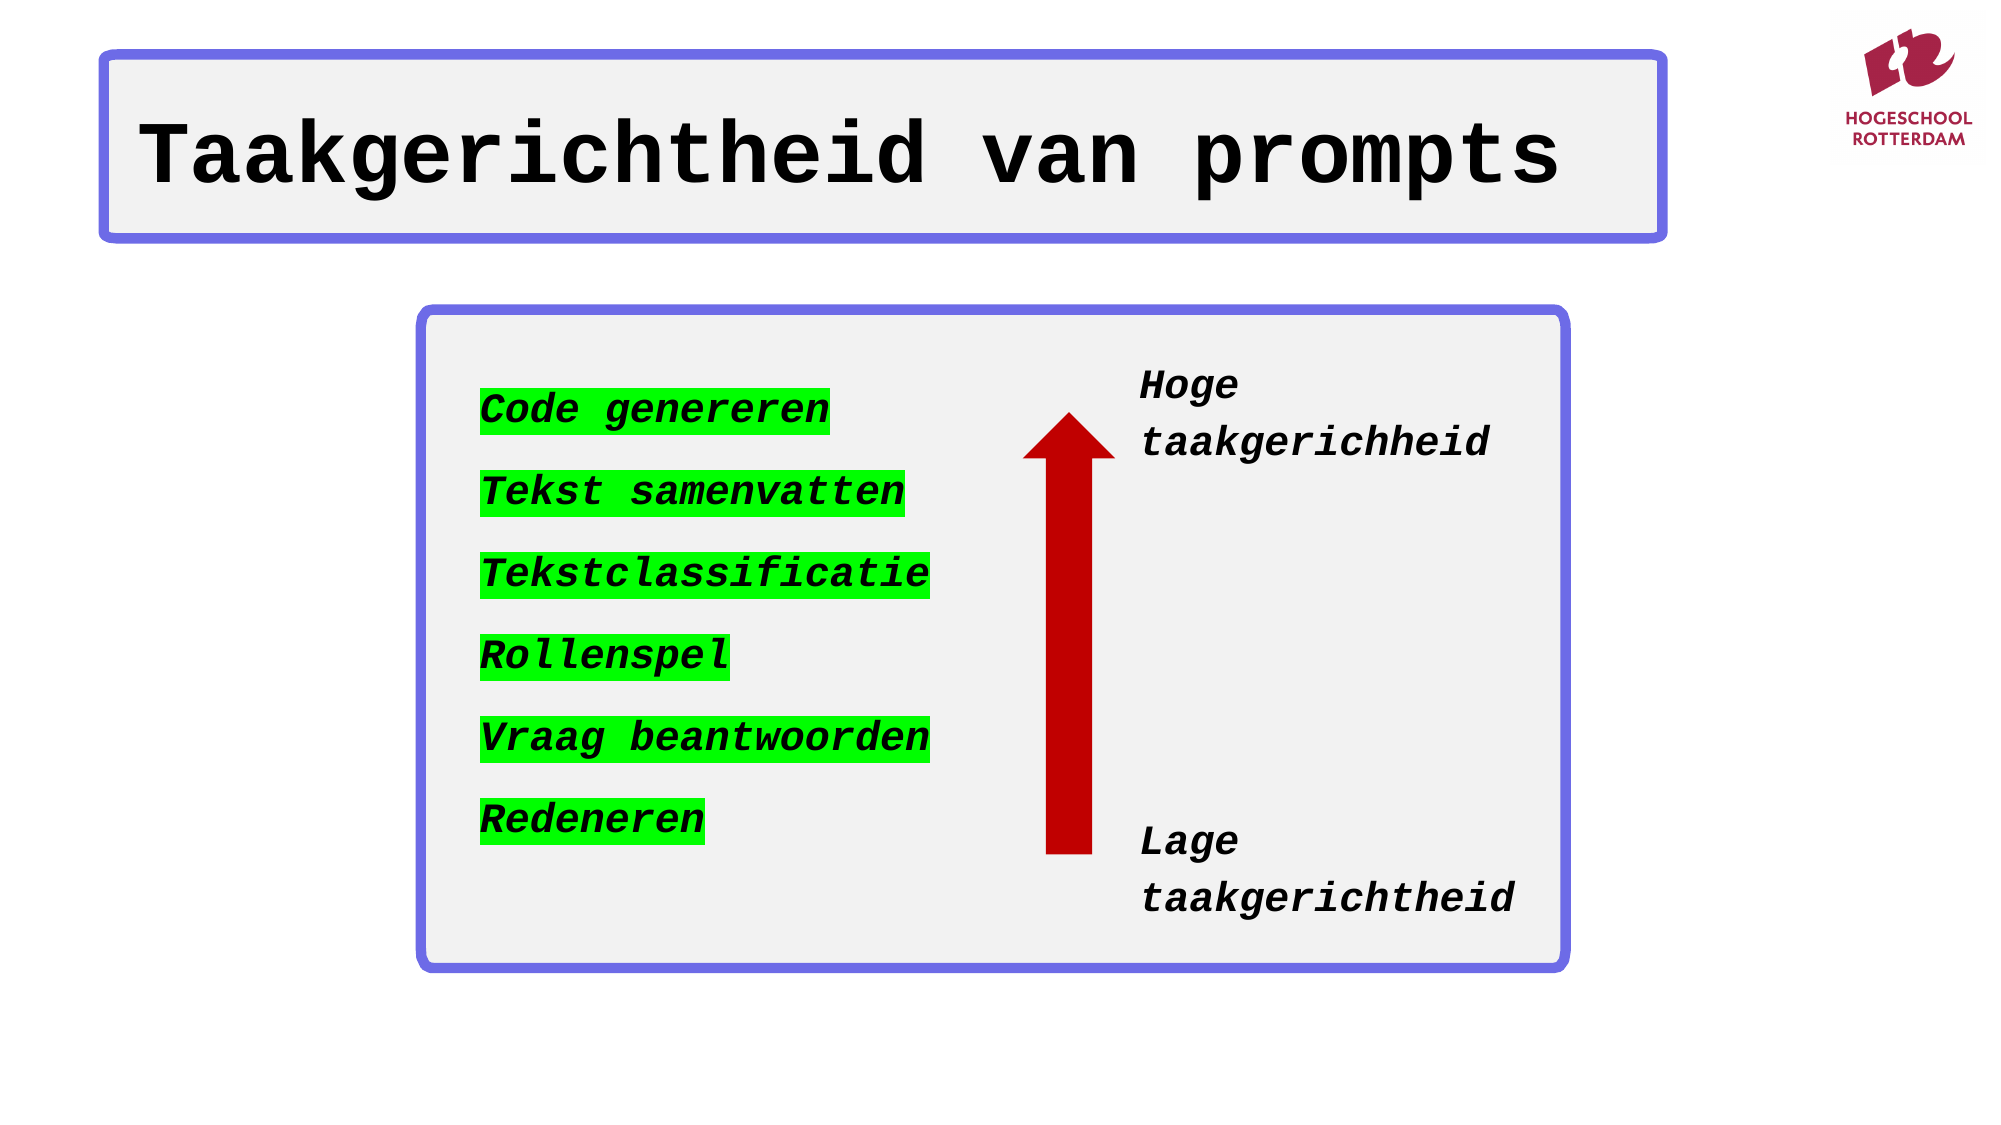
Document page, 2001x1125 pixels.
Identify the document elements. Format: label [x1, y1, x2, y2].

picture [1830, 10, 1986, 165]
text_box [420, 309, 1566, 969]
text_box [103, 54, 1663, 239]
